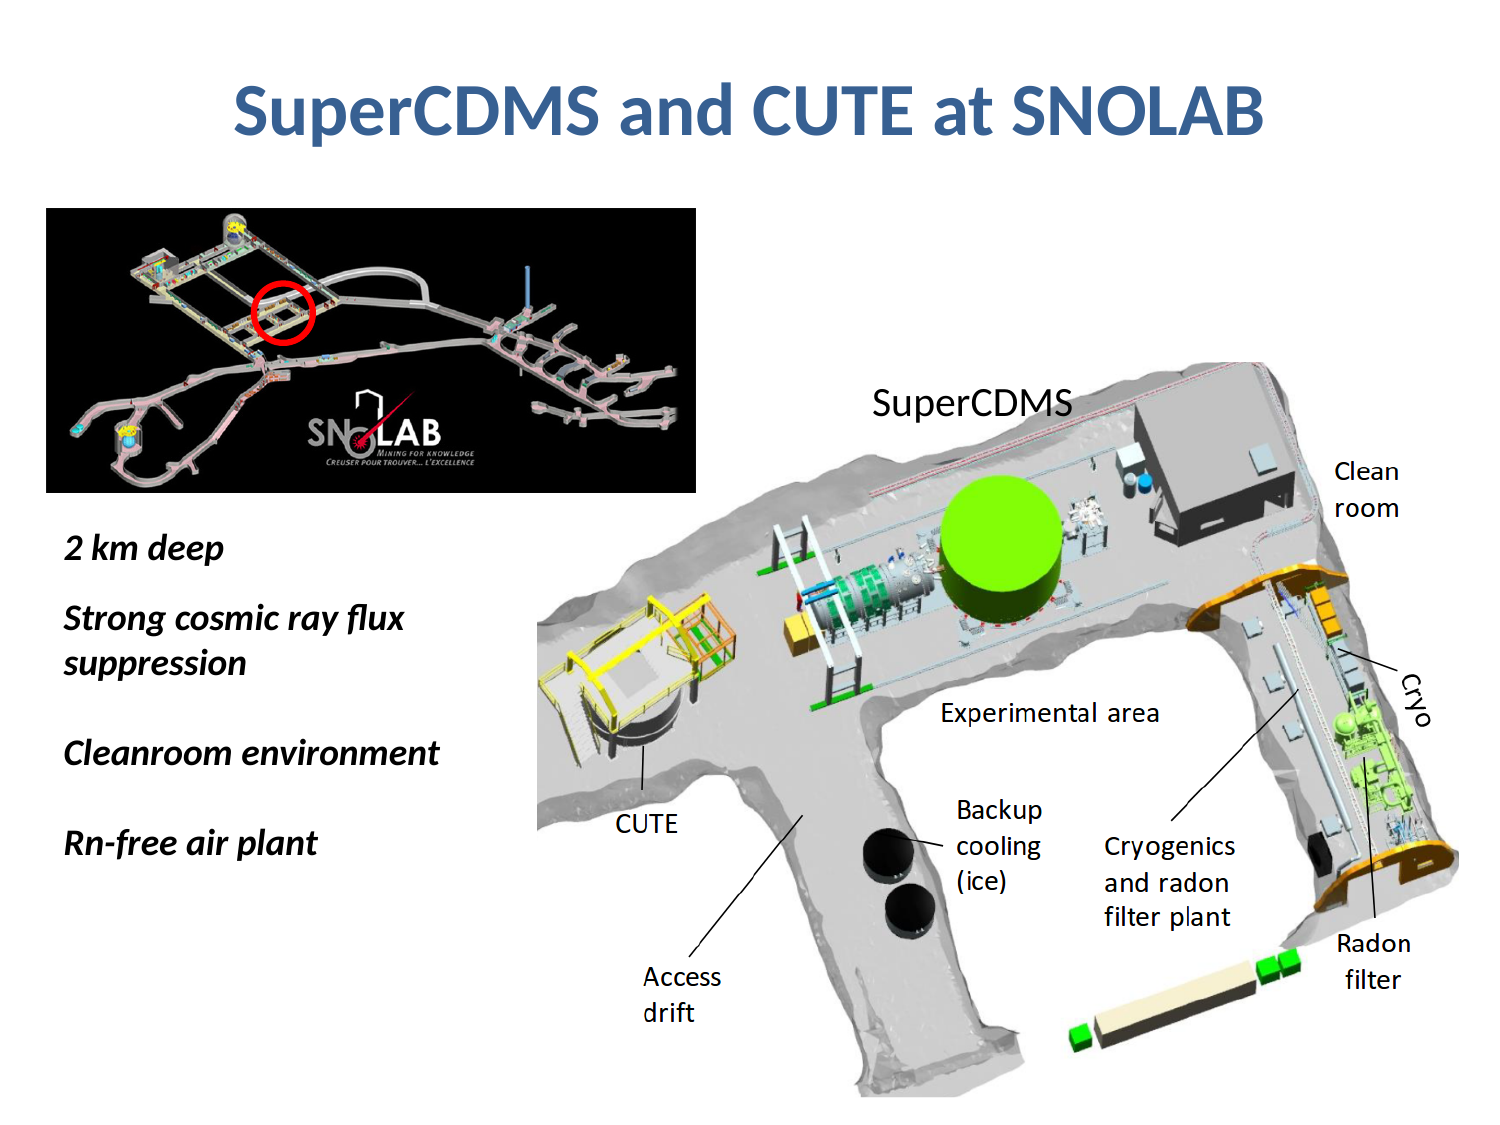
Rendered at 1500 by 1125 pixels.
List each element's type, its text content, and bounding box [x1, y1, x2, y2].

title SuperCDMS and CUTE at SNOLAB [75, 11, 1425, 200]
picture [46, 207, 1459, 1107]
text_box 2 km deep Strong cosmic ray flux suppression Cleanroom environment Rn-free air plant [48, 515, 456, 871]
